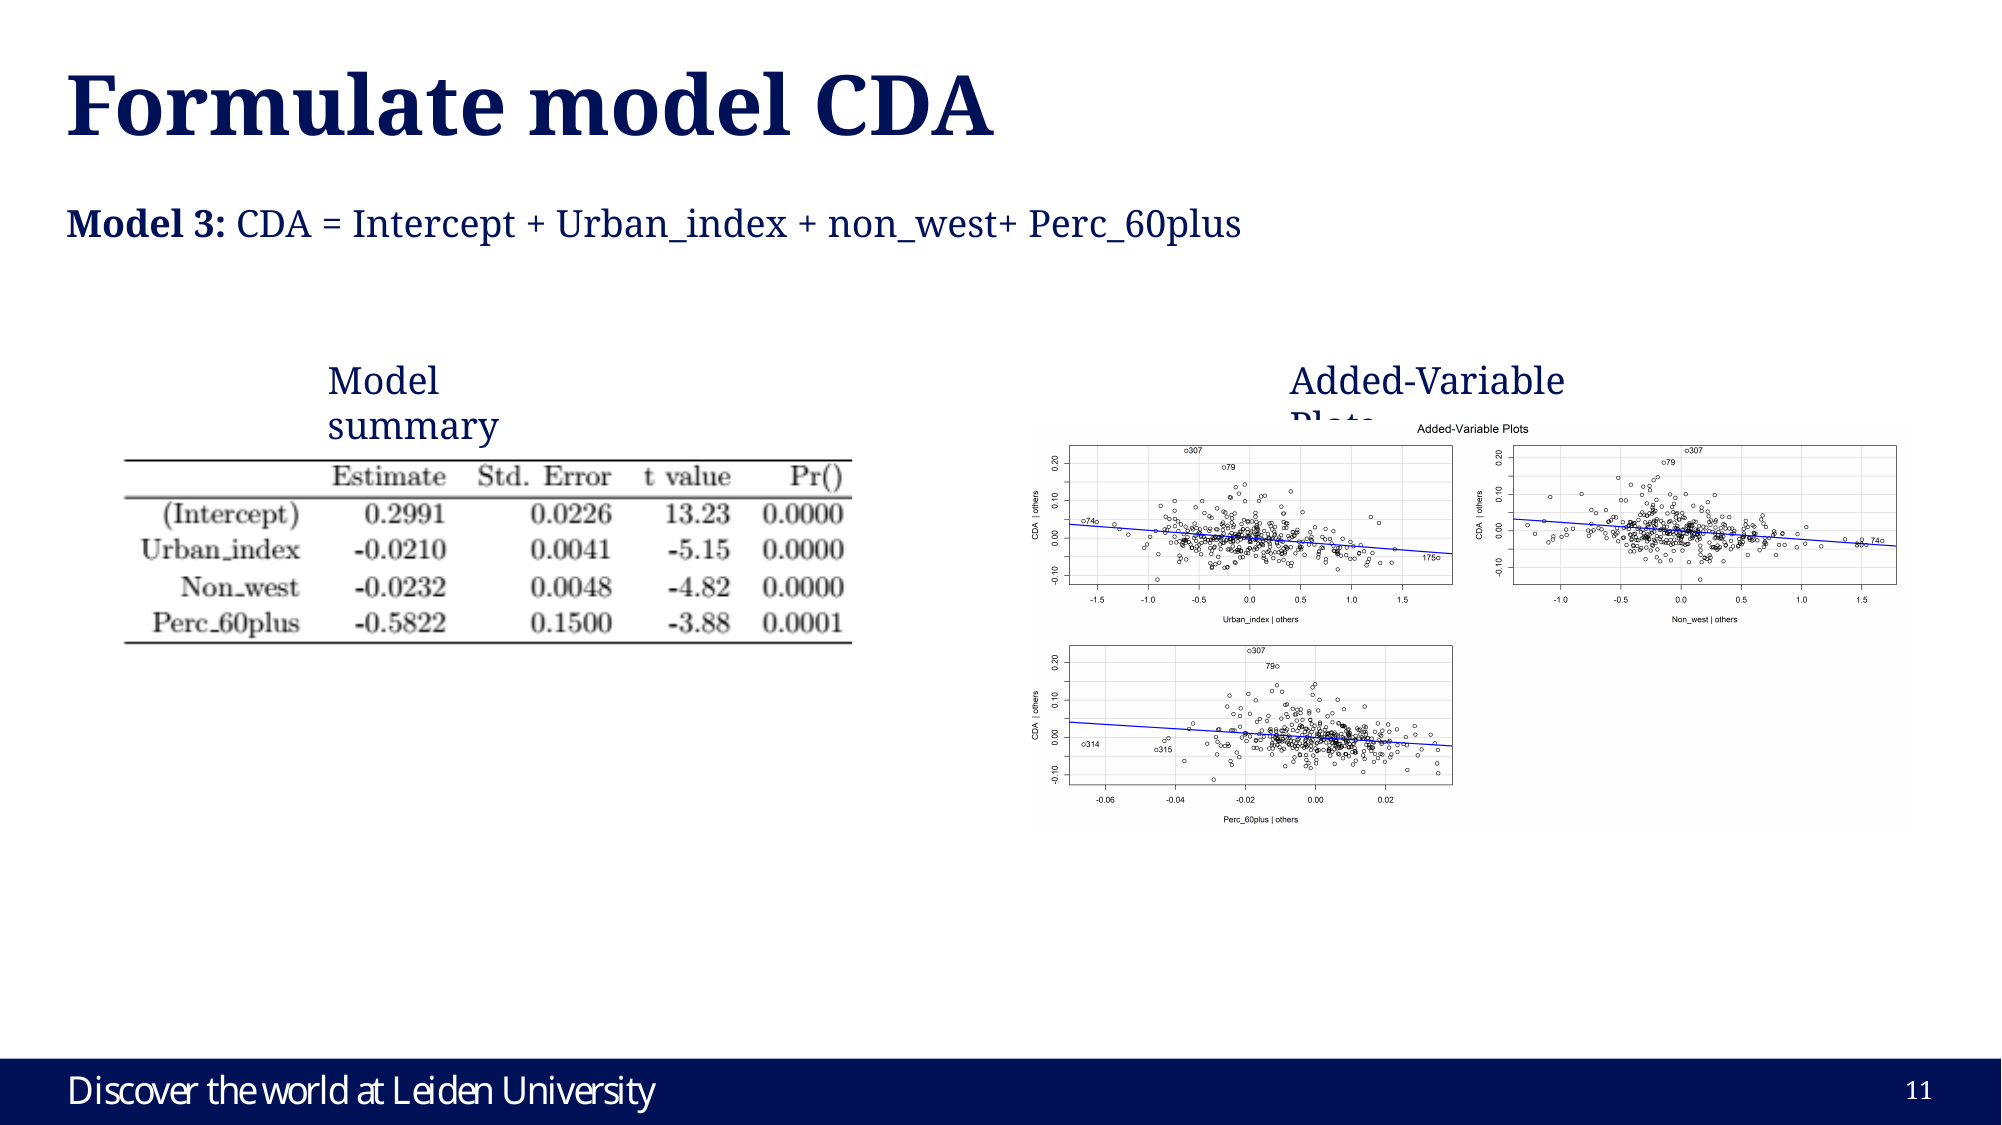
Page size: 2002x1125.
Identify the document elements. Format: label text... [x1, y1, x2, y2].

picture [1028, 420, 1917, 836]
title Formulate model CDA [66, 66, 1935, 138]
picture [84, 449, 853, 676]
text_box Model summary [310, 339, 627, 399]
list Model 3: CDA = Intercept + Urban_index + non_west+ Perc_60plus [66, 205, 1875, 993]
text_box Added-Variable Plots [1271, 339, 1674, 399]
slide_number 11 [1498, 1061, 1949, 1122]
